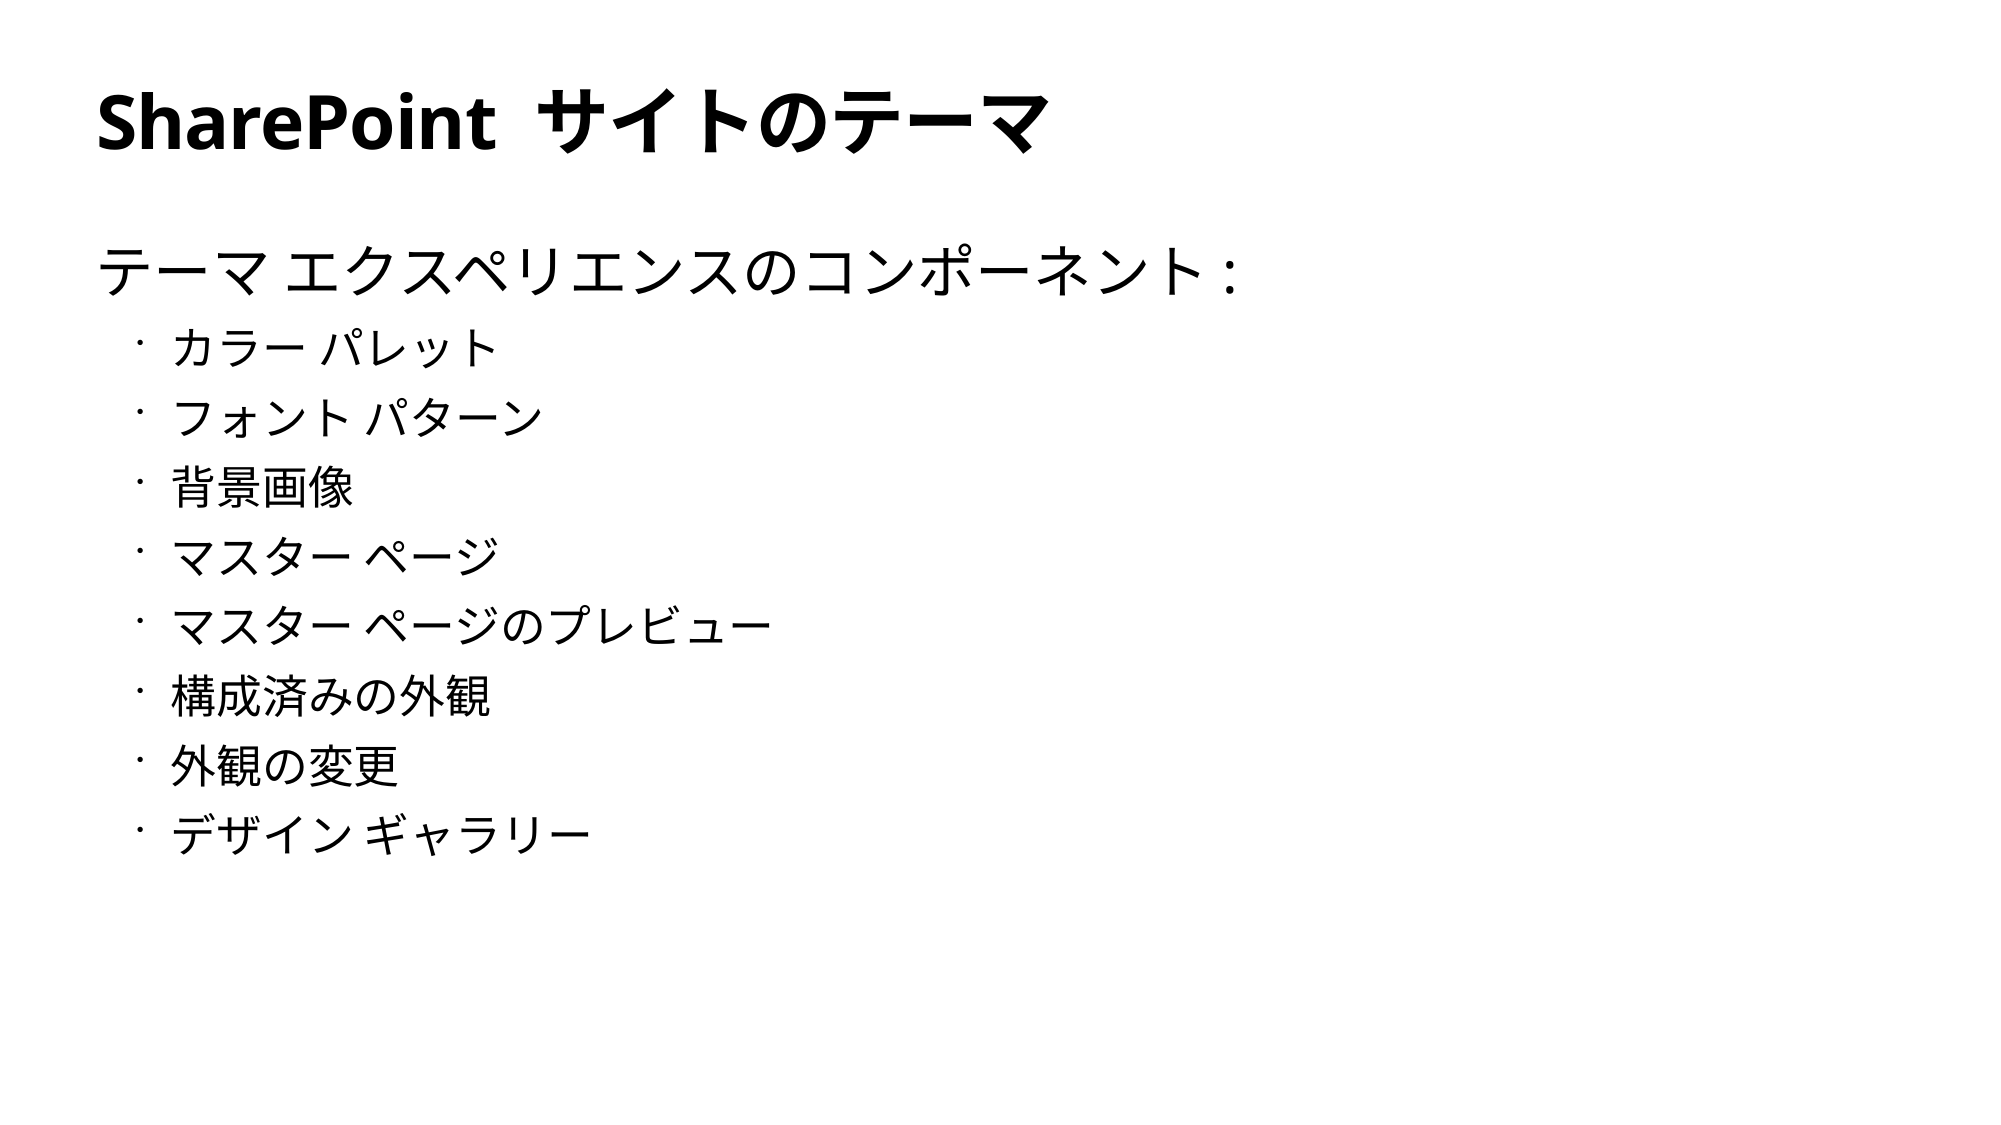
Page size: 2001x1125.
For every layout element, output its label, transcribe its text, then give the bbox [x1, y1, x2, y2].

list テーマ エクスペリエンスのコンポーネント: カラー パレット フォント パターン 背景画像 マスター ページ マスター ページのプレビュー 構成済みの外観 外観の変更 デザイン ギャラリー [95, 235, 1904, 1050]
title SharePoint サイトのテーマ [96, 75, 1904, 166]
